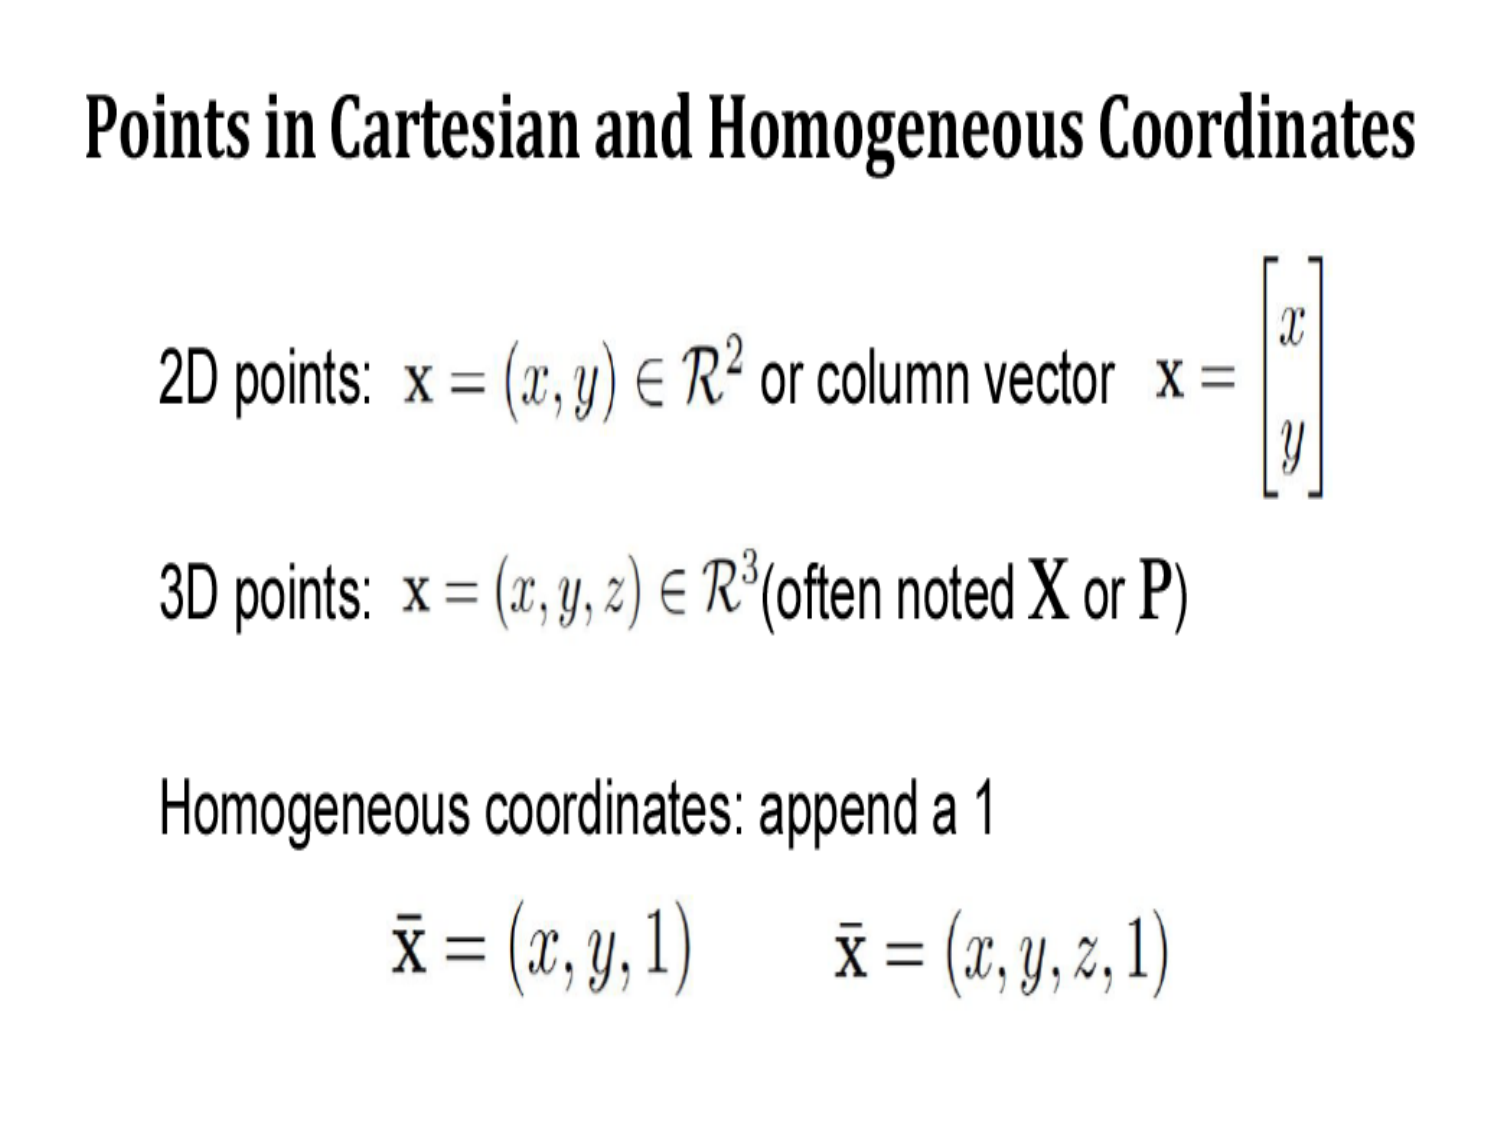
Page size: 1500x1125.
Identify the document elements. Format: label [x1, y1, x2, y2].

picture [74, 74, 1426, 1051]
